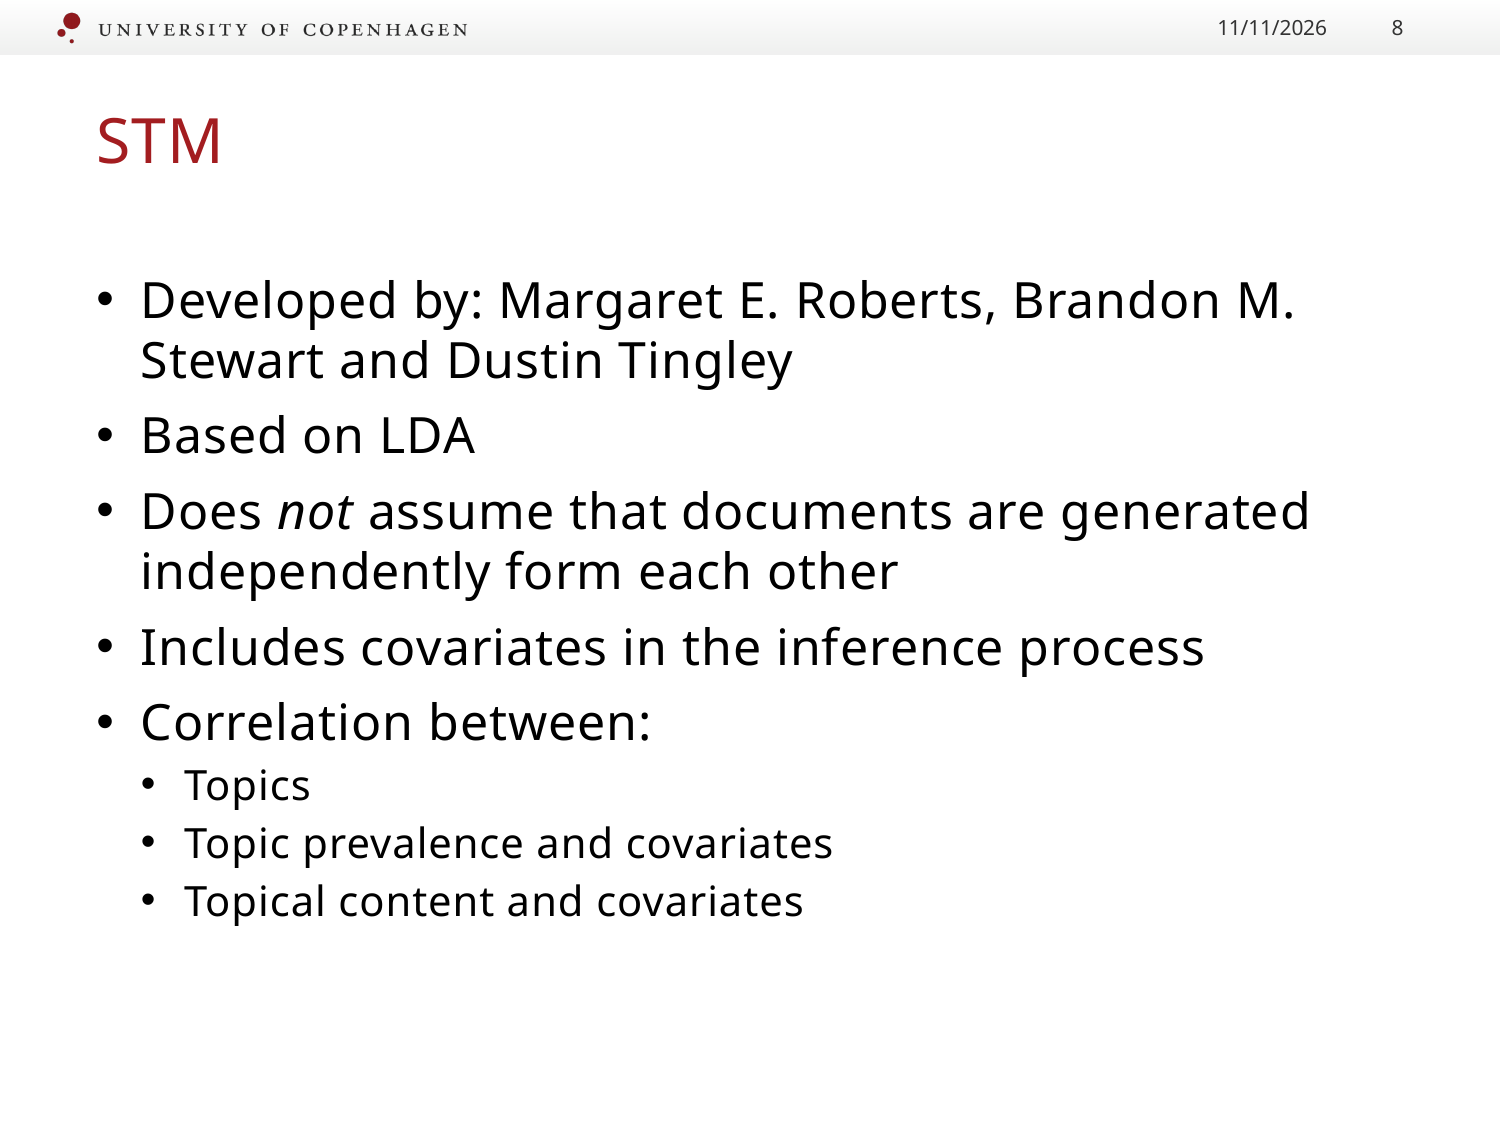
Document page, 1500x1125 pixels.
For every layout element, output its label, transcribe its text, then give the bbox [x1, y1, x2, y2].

picture [92, 15, 475, 42]
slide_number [1193, 14, 1327, 43]
list Developed by: Margaret E. Roberts, Brandon M. Stewart and Dustin Tingley Based on LDA Does not assume that documents are generated independently form each other Includes covariates in the inference process Correlation between: Topics Topic prevalence and covariates Topical content and covariates [96, 268, 1404, 1034]
slide_number 8 [1341, 14, 1404, 43]
title STM [96, 101, 1404, 244]
